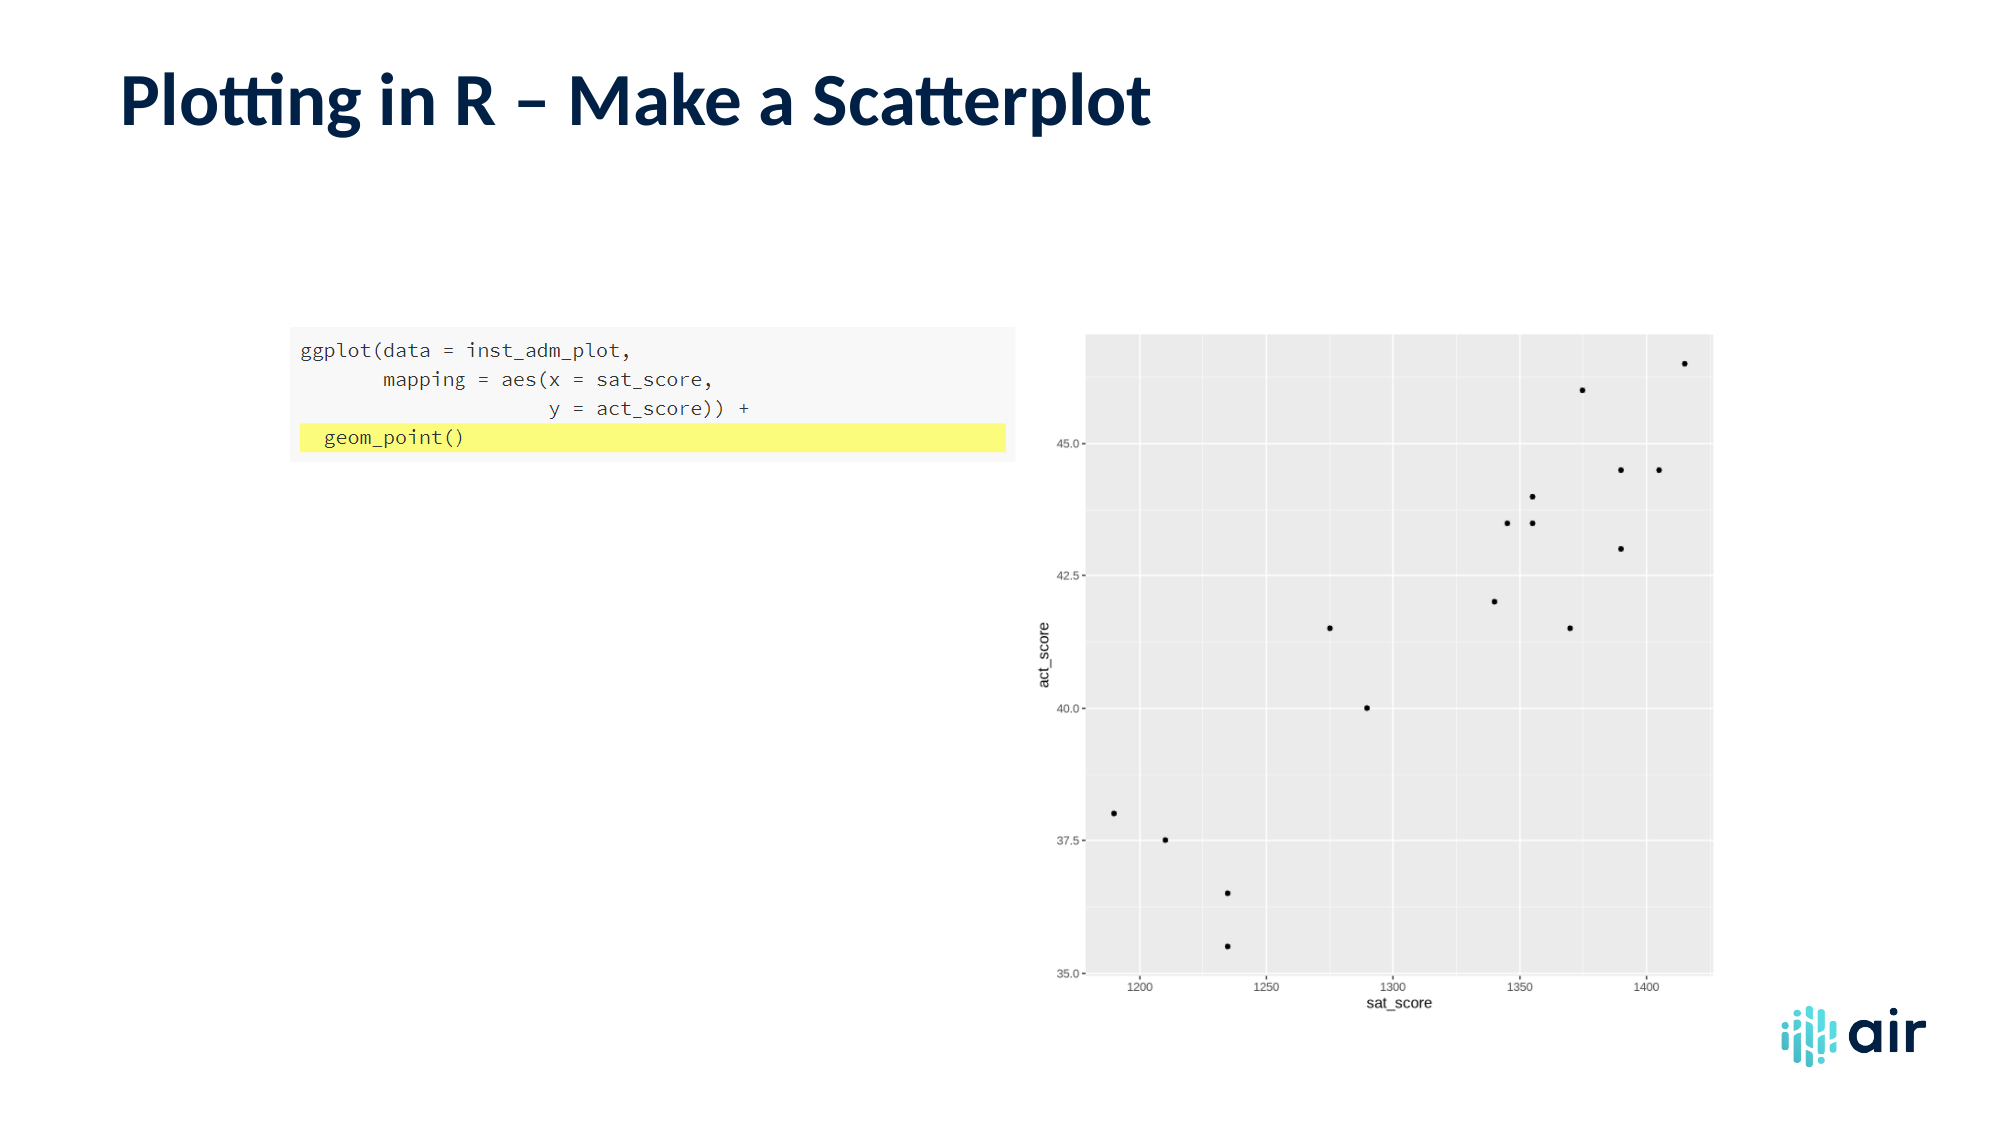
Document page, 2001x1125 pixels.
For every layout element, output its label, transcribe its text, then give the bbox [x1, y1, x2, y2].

picture [1773, 1001, 1932, 1070]
title Plotting in R – Make a Scatterplot [105, 52, 1895, 240]
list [278, 299, 1722, 1014]
